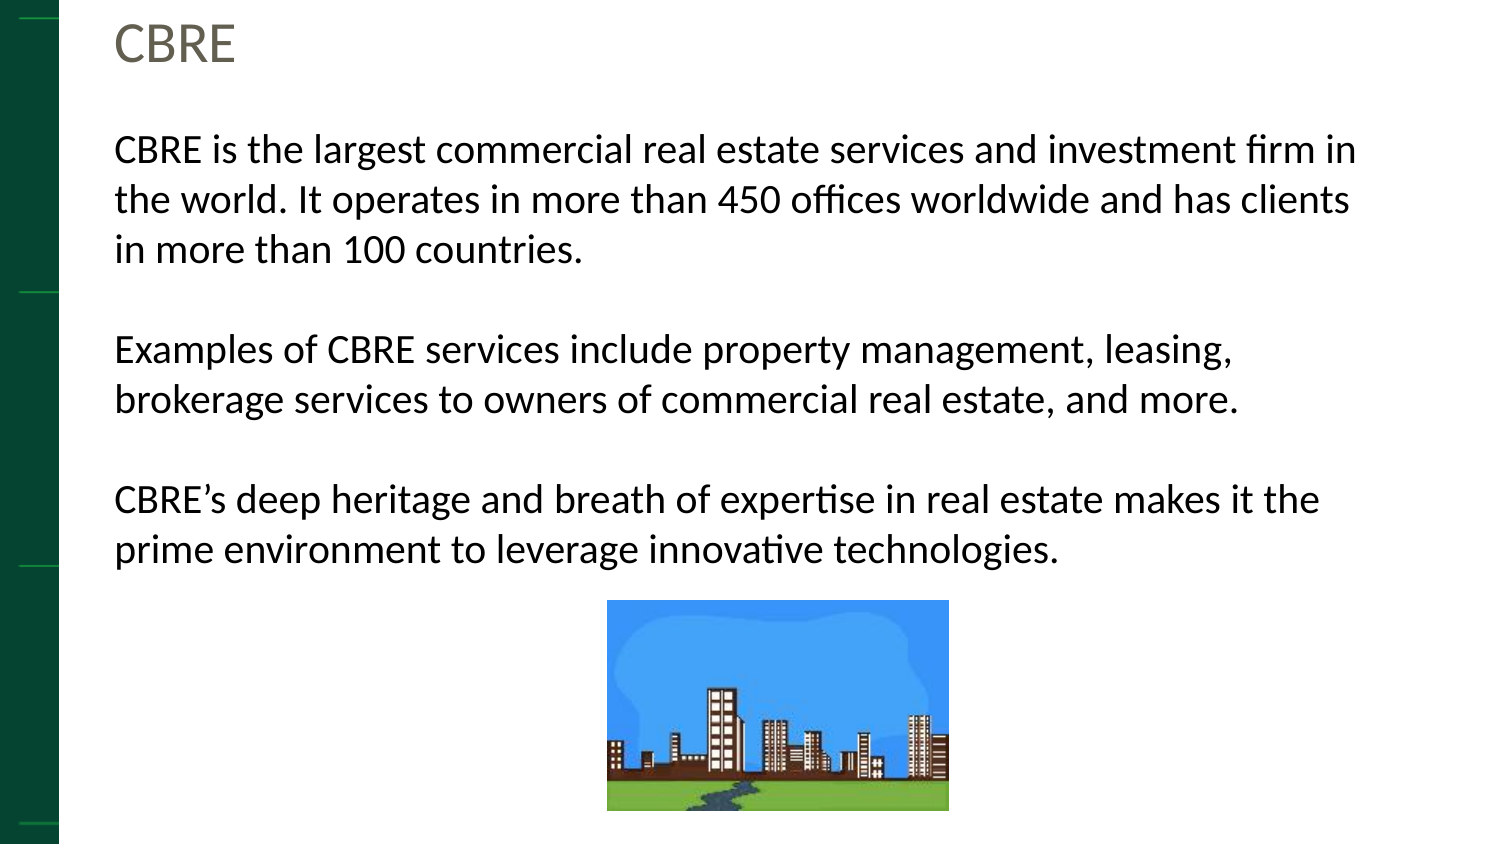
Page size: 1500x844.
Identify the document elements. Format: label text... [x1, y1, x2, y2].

picture [0, 0, 59, 844]
title CBRE [99, 0, 1498, 84]
text_box CBRE is the largest commercial real estate services and investment firm in the world. It operates in more than 450 offices worldwide and has clients in more than 100 countries. Examples of CBRE services include property management, leasing, brokerage services to owners of commercial real estate, and more. CBRE’s deep heritage and breath of expertise in real estate makes it the prime environment to leverage innovative technologies. [99, 114, 1398, 584]
picture [606, 600, 949, 812]
